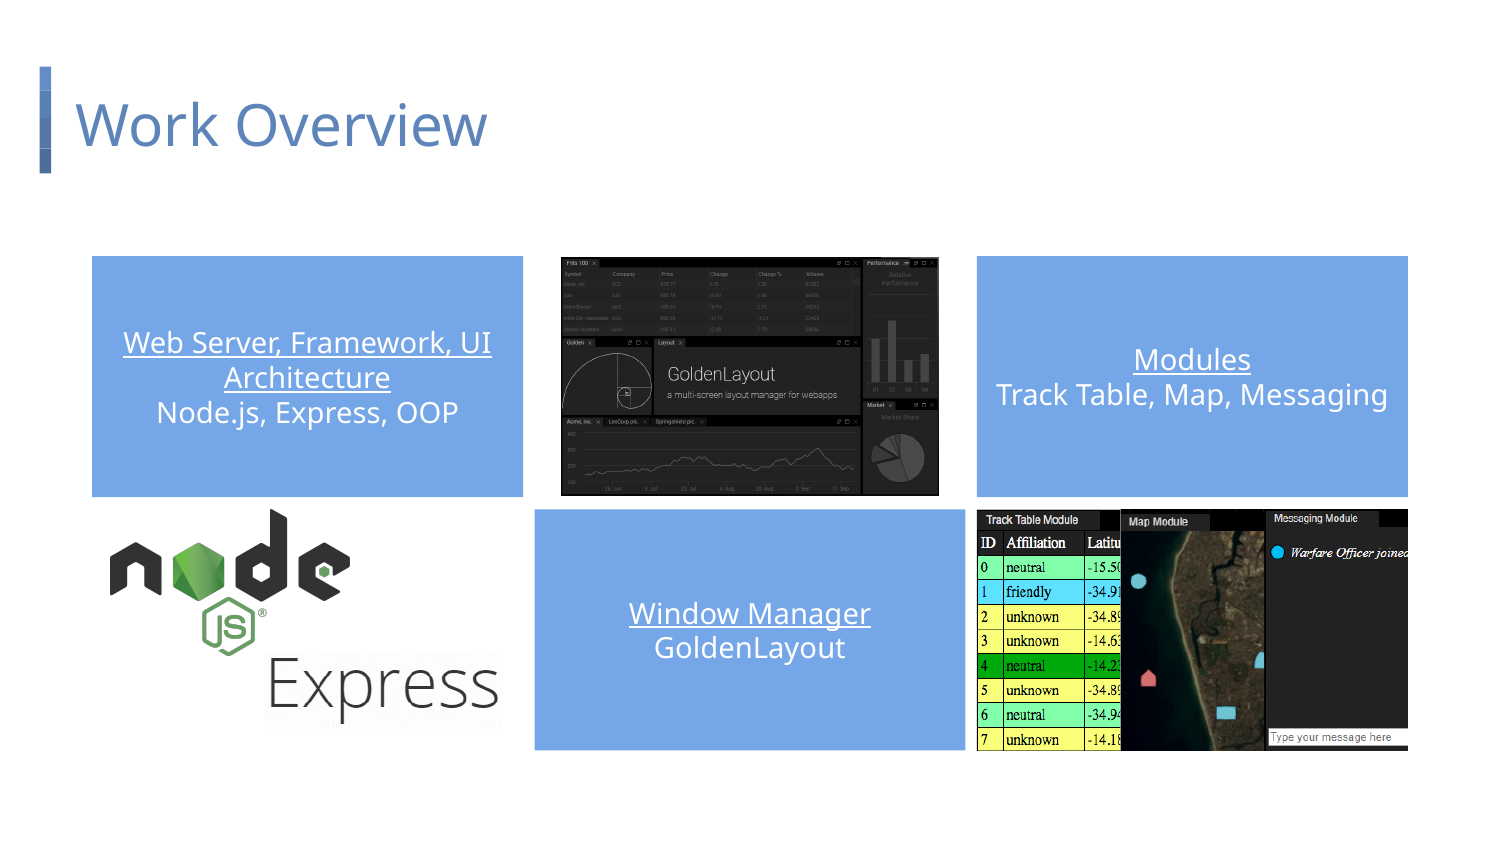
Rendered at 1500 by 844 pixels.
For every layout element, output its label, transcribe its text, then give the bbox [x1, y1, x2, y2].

text_box Modules Track Table, Map, Messaging [976, 256, 1408, 498]
picture [110, 509, 503, 729]
picture [560, 257, 939, 497]
picture [976, 509, 1408, 751]
text_box Window Manager GoldenLayout [534, 509, 966, 751]
text_box Web Server, Framework, UI Architecture Node.js, Express, OOP [92, 256, 524, 498]
title Work Overview [60, 72, 1449, 167]
